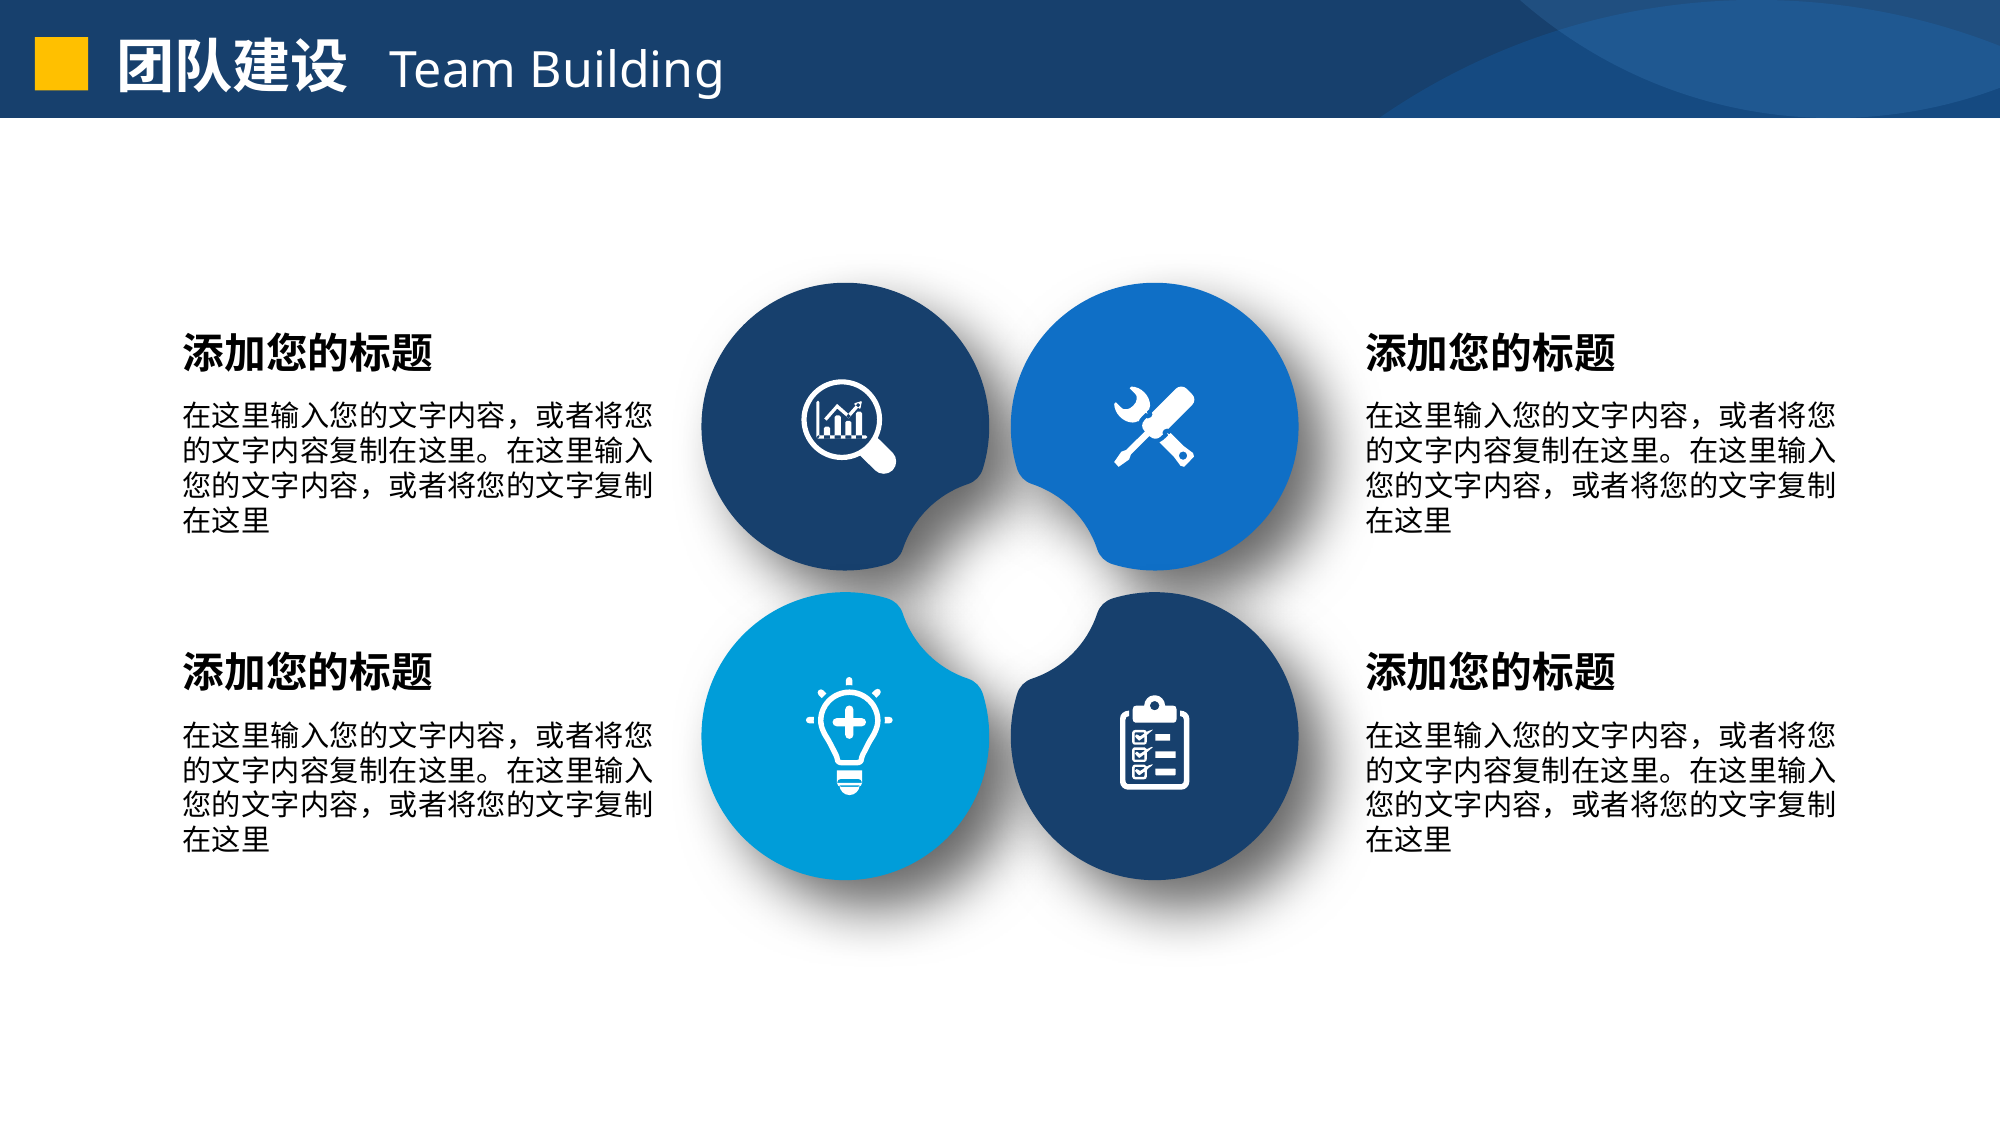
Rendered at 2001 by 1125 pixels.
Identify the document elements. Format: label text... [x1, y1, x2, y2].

text_box [884, 716, 893, 724]
text_box [817, 689, 827, 699]
text_box [871, 688, 881, 698]
text_box [805, 716, 814, 724]
text_box [1114, 386, 1195, 467]
text_box 在这里输入您的文字内容，或者将您的文字内容复制在这里。在这里输入您的文字内容，或者将您的文字复制在这里 [167, 709, 669, 864]
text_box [0, 0, 2000, 119]
text_box 在这里输入您的文字内容，或者将您的文字内容复制在这里。在这里输入您的文字内容，或者将您的文字复制在这里 [1350, 709, 1852, 864]
text_box [1009, 281, 1300, 572]
text_box [845, 677, 853, 686]
text_box 添加您的标题 [167, 319, 669, 385]
text_box [700, 281, 991, 572]
text_box [1132, 695, 1177, 723]
text_box [700, 591, 991, 882]
text_box 添加您的标题 [1350, 319, 1852, 385]
text_box [1120, 710, 1190, 790]
text_box [801, 379, 897, 474]
text_box 添加您的标题 [167, 638, 669, 704]
text_box [1009, 591, 1300, 882]
text_box [818, 689, 881, 766]
text_box 在这里输入您的文字内容，或者将您的文字内容复制在这里。在这里输入您的文字内容，或者将您的文字复制在这里 [1350, 390, 1852, 545]
text_box 添加您的标题 [1350, 638, 1852, 704]
text_box 在这里输入您的文字内容，或者将您的文字内容复制在这里。在这里输入您的文字内容，或者将您的文字复制在这里 [167, 390, 669, 545]
text_box [836, 770, 863, 796]
